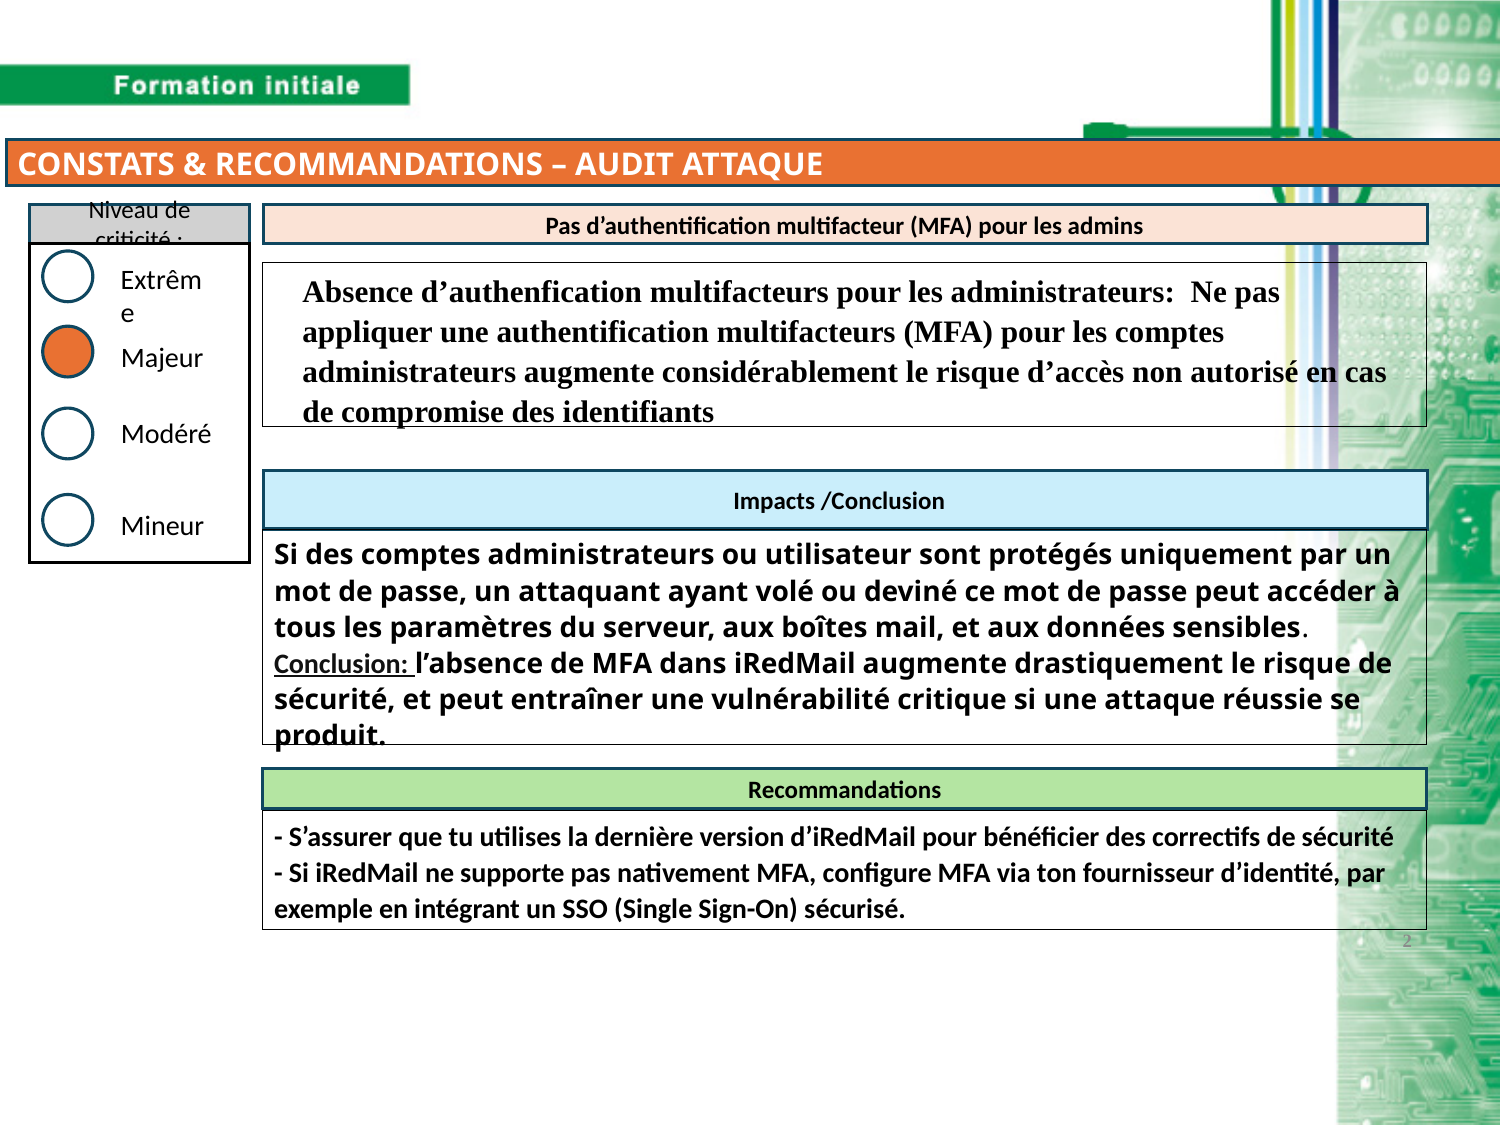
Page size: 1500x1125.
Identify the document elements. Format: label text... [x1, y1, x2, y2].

text_box - S’assurer que tu utilises la dernière version d’iRedMail pour bénéficier des correctifs de sécurité - Si iRedMail ne supporte pas nativement MFA, configure MFA via ton fournisseur d’identité, par exemple en intégrant un SSO (Single Sign-On) sécurisé. [262, 810, 1427, 930]
text_box [41, 249, 95, 304]
text_box Si des comptes administrateurs ou utilisateur sont protégés uniquement par un mot de passe, un attaquant ayant volé ou deviné ce mot de passe peut accéder à tous les paramètres du serveur, aux boîtes mail, et aux données sensibles. Conclusion: l’absence de MFA dans iRedMail augmente drastiquement le risque de sécurité, et peut entraîner une vulnérabilité critique si une attaque réussie se produit. [262, 529, 1427, 745]
text_box Mineur [105, 499, 230, 549]
text_box [41, 492, 95, 547]
text_box Recommandations [261, 767, 1428, 810]
text_box [28, 242, 251, 564]
text_box [41, 406, 95, 461]
text_box Niveau de criticité : [28, 203, 251, 242]
slide_number 2 [1089, 929, 1427, 975]
text_box Absence d’authenfication multifacteurs pour les administrateurs: Ne pas appliquer une authentification multifacteurs (MFA) pour les comptes administrateurs augmente considérablement le risque d’accès non autorisé en cas de compromise des identifiants [262, 262, 1427, 427]
text_box Extrême [105, 253, 230, 336]
text_box Majeur [106, 336, 230, 381]
picture [0, 0, 1500, 1125]
text_box Pas d’authentification multifacteur (MFA) pour les admins [262, 203, 1429, 245]
text_box [41, 324, 95, 379]
text_box Modéré [106, 408, 230, 457]
picture [1322, 0, 1500, 138]
text_box CONSTATS & RECOMMANDATIONS – AUDIT ATTAQUE [5, 138, 1500, 187]
text_box Impacts /Conclusion [262, 469, 1429, 531]
